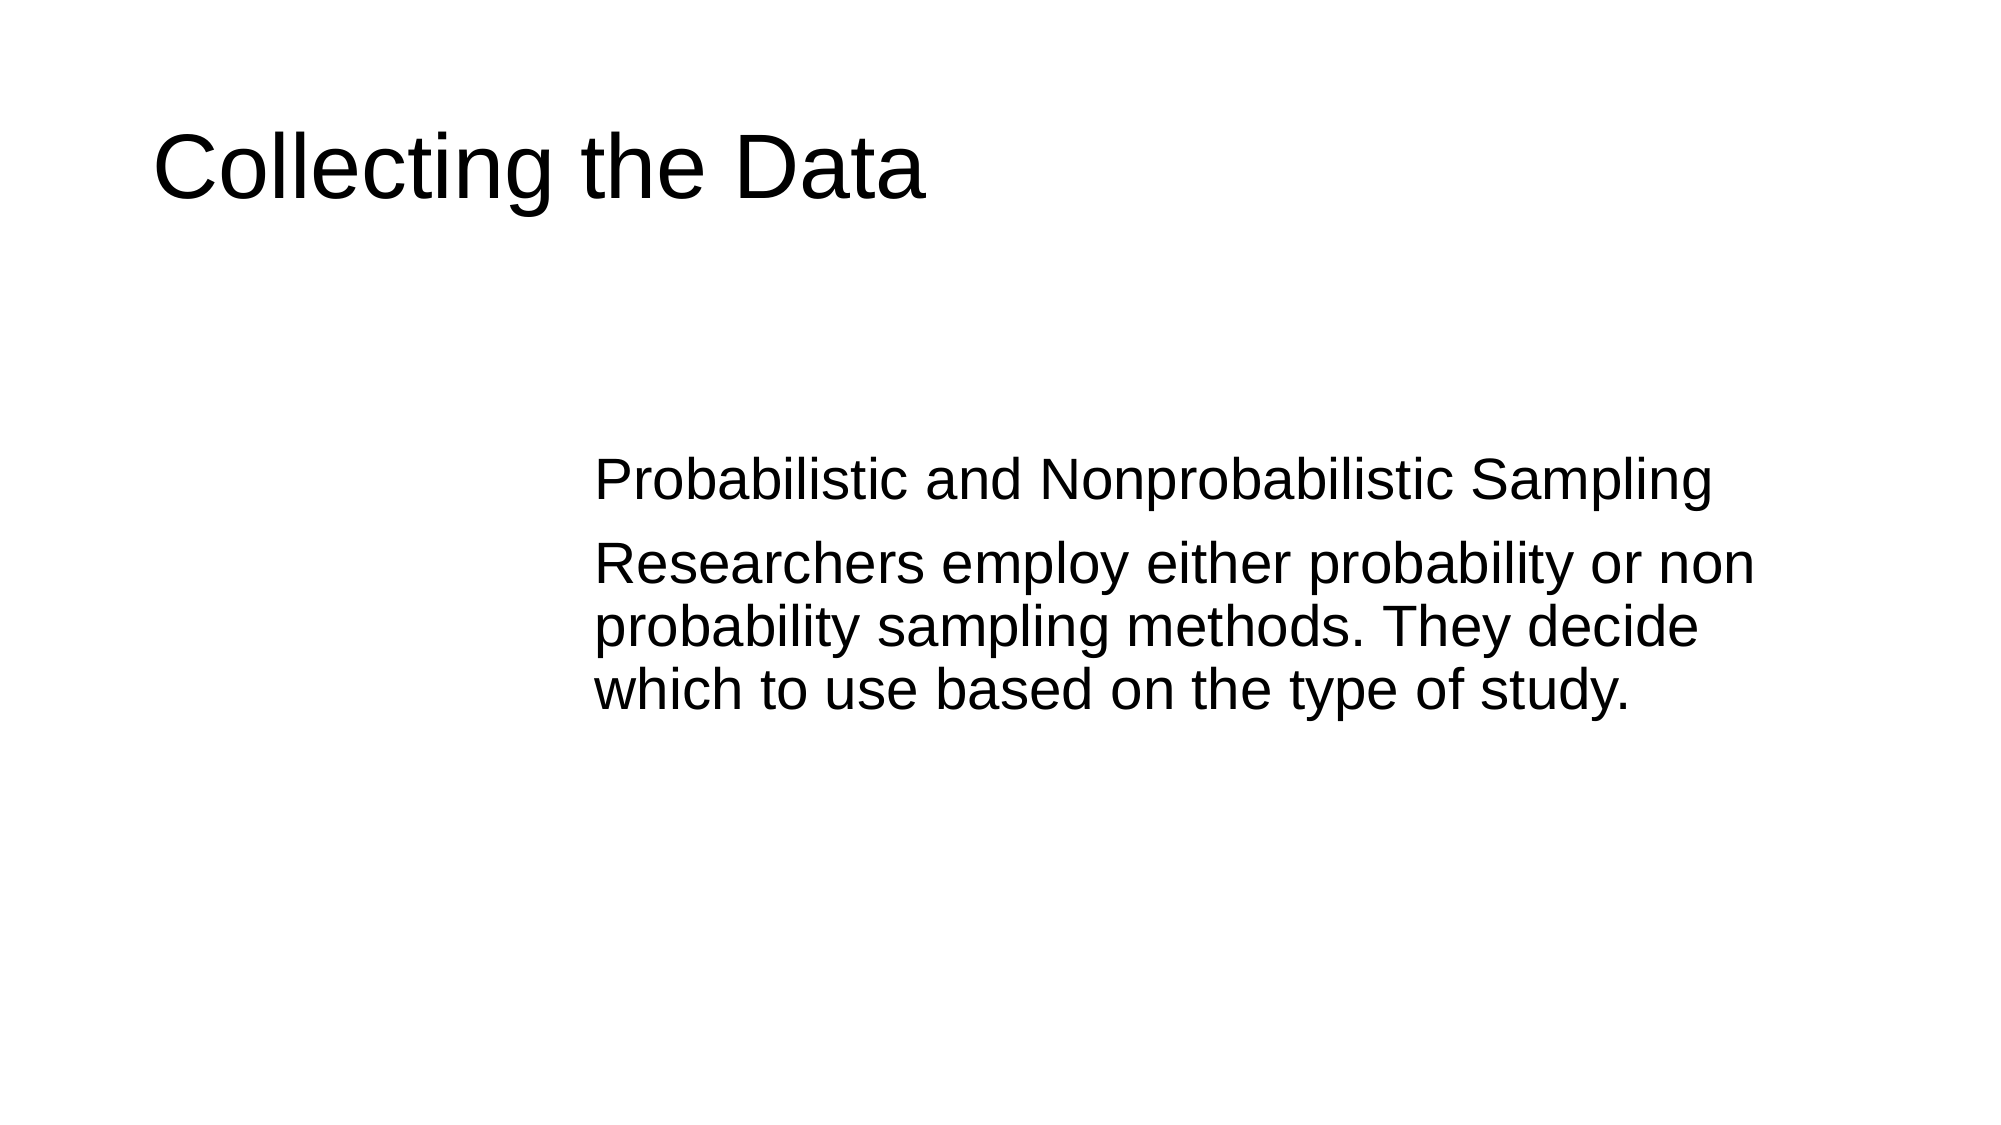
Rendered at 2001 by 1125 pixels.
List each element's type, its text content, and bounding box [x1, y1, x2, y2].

list Probabilistic and Nonprobabilistic Sampling Researchers employ either probability or non probability sampling methods. They decide which to use based on the type of study. [579, 441, 1851, 1125]
title Collecting the Data [137, 59, 1863, 278]
